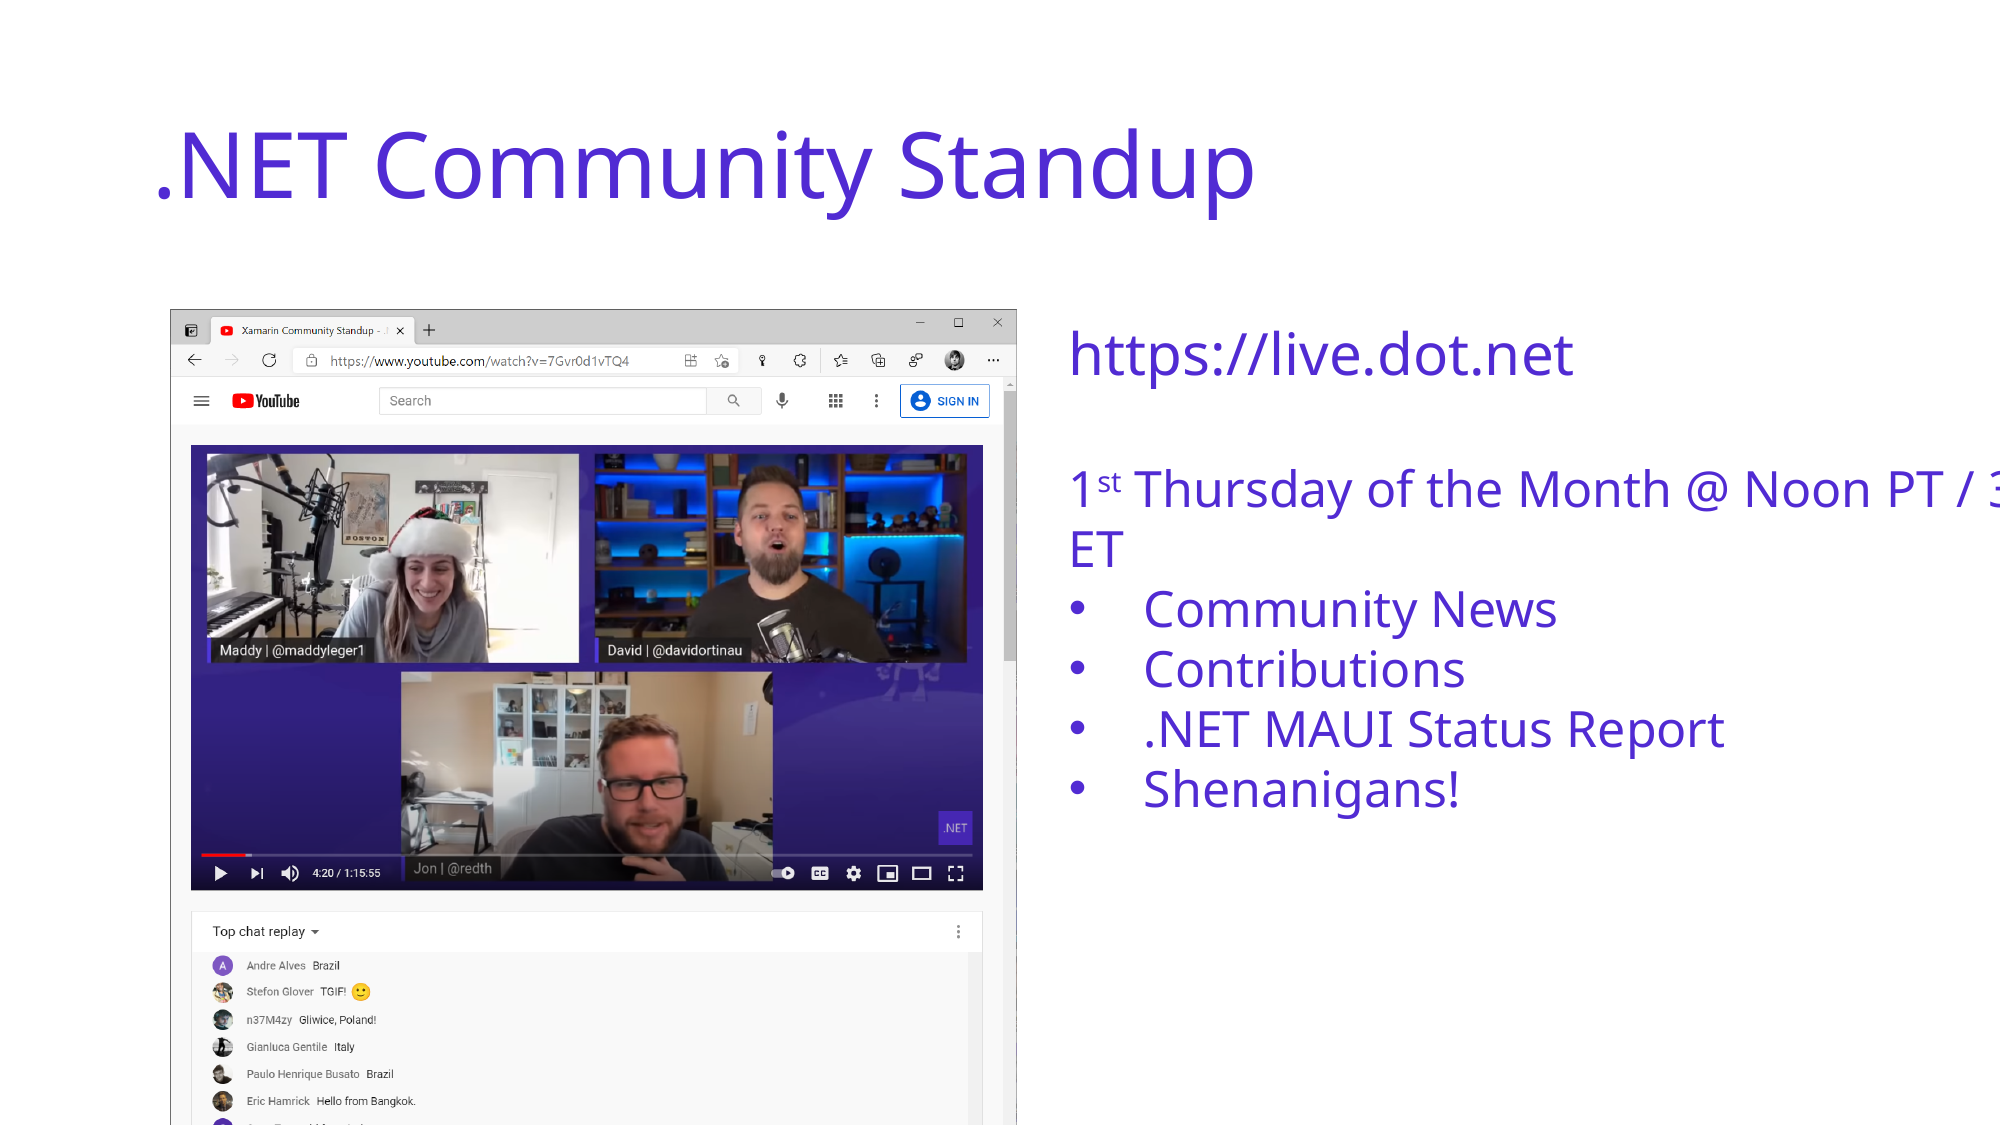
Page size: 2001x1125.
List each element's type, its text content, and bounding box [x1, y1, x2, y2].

text_box https://live.dot.net 1st Thursday of the Month @ Noon PT / 3 ET Community News Contributions .NET MAUI Status Report Shenanigans! [1054, 309, 2000, 825]
title .NET Community Standup [137, 59, 1863, 278]
picture [170, 309, 1017, 1125]
